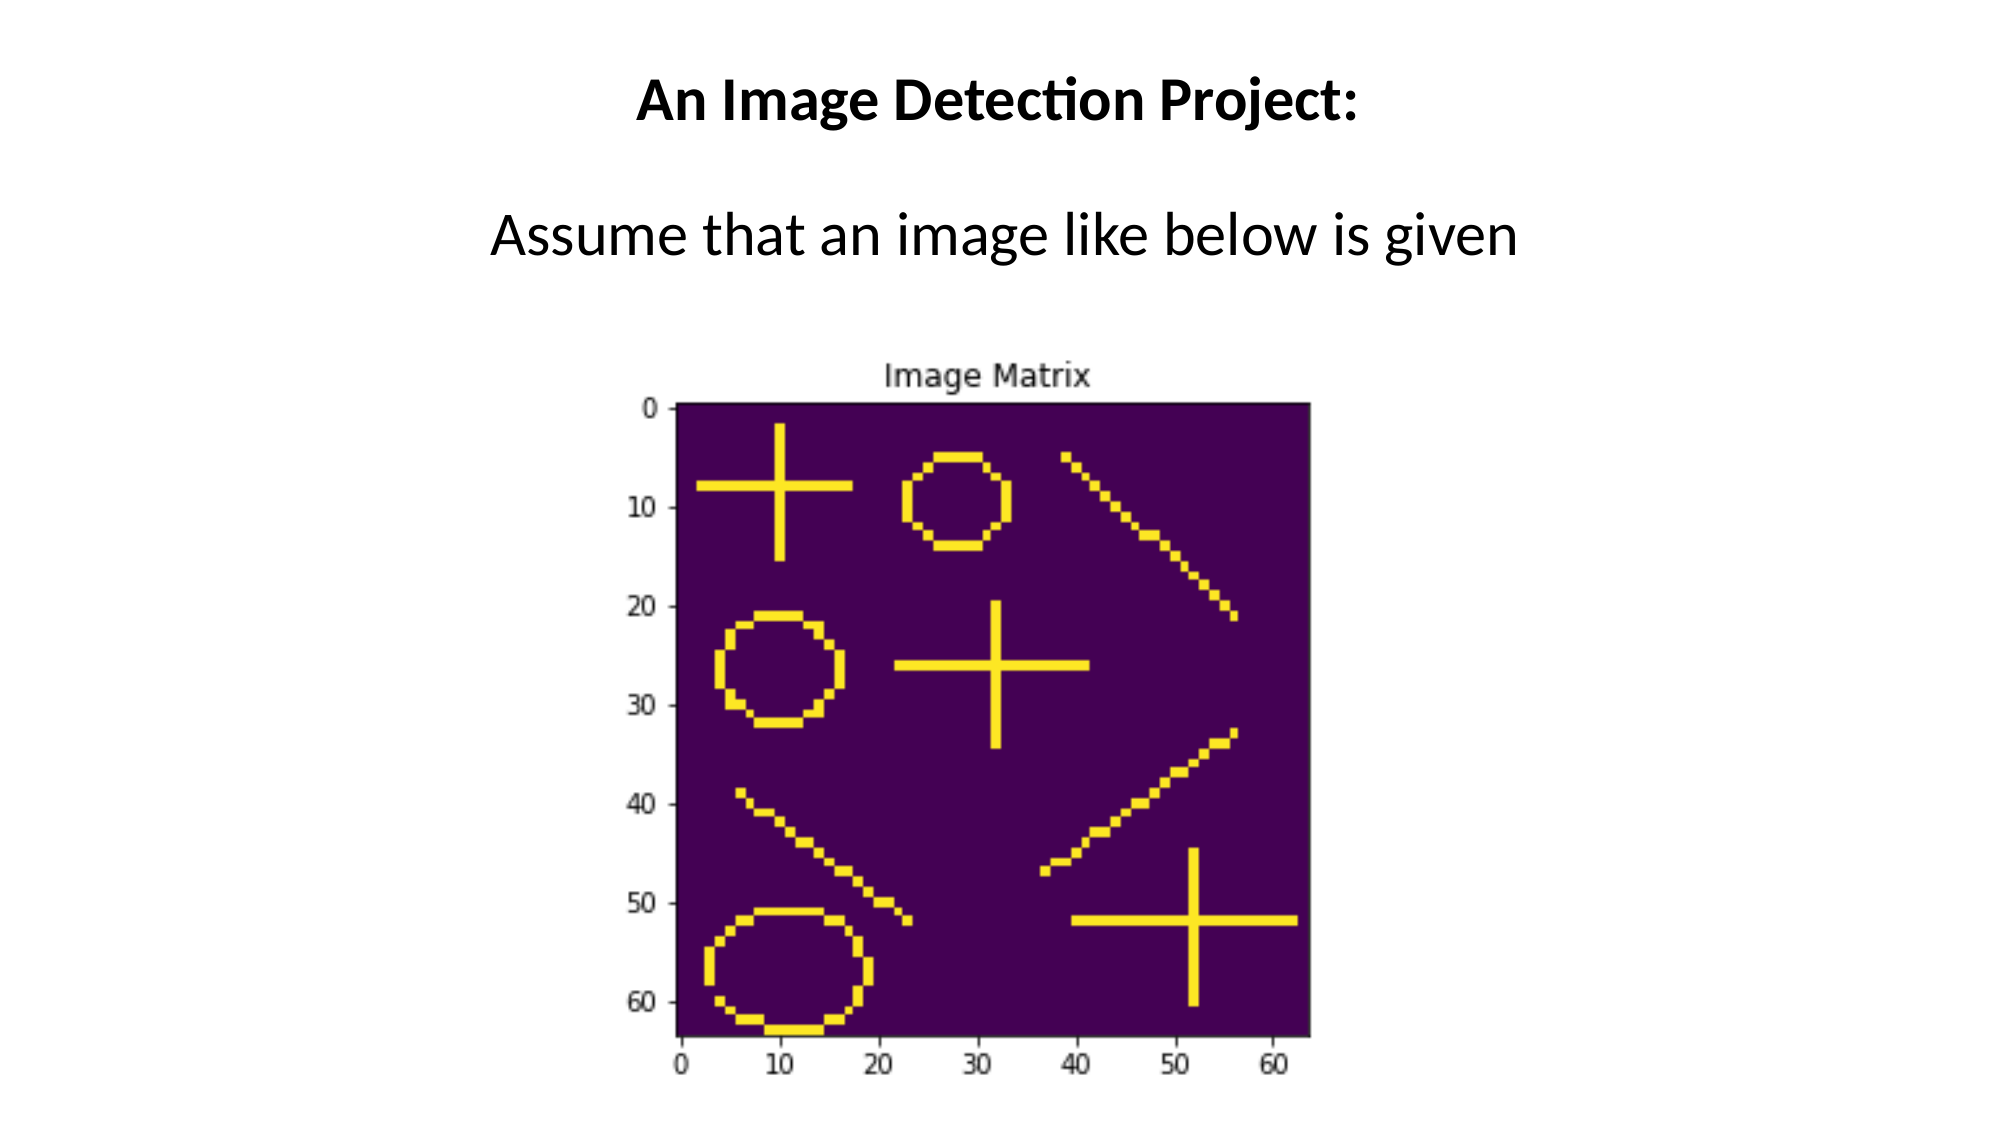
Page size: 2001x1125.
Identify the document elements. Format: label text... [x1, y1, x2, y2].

picture [601, 332, 1362, 1114]
title An Image Detection Project: Assume that an image like below is given [10, 59, 2000, 277]
